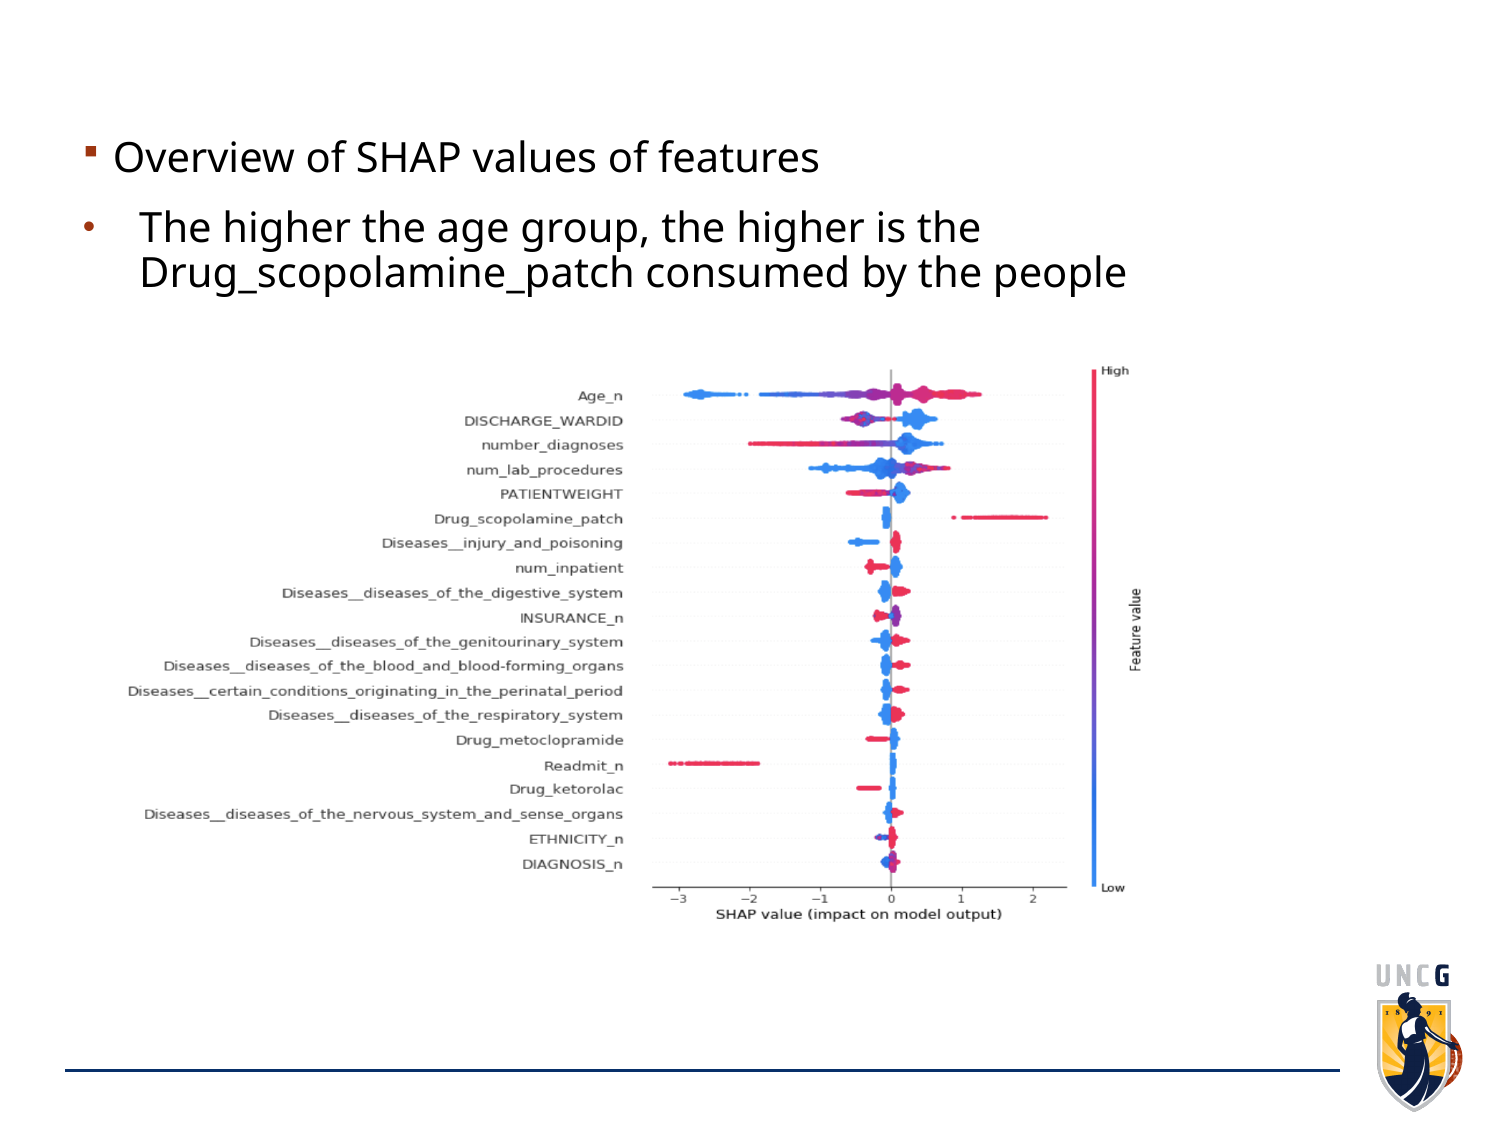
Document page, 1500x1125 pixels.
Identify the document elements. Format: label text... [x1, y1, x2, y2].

list Overview of SHAP values of features The higher the age group, the higher is the Drug_scopolamine_patch consumed by the people [67, 128, 1318, 919]
picture [109, 358, 1277, 931]
picture [1374, 963, 1462, 1113]
